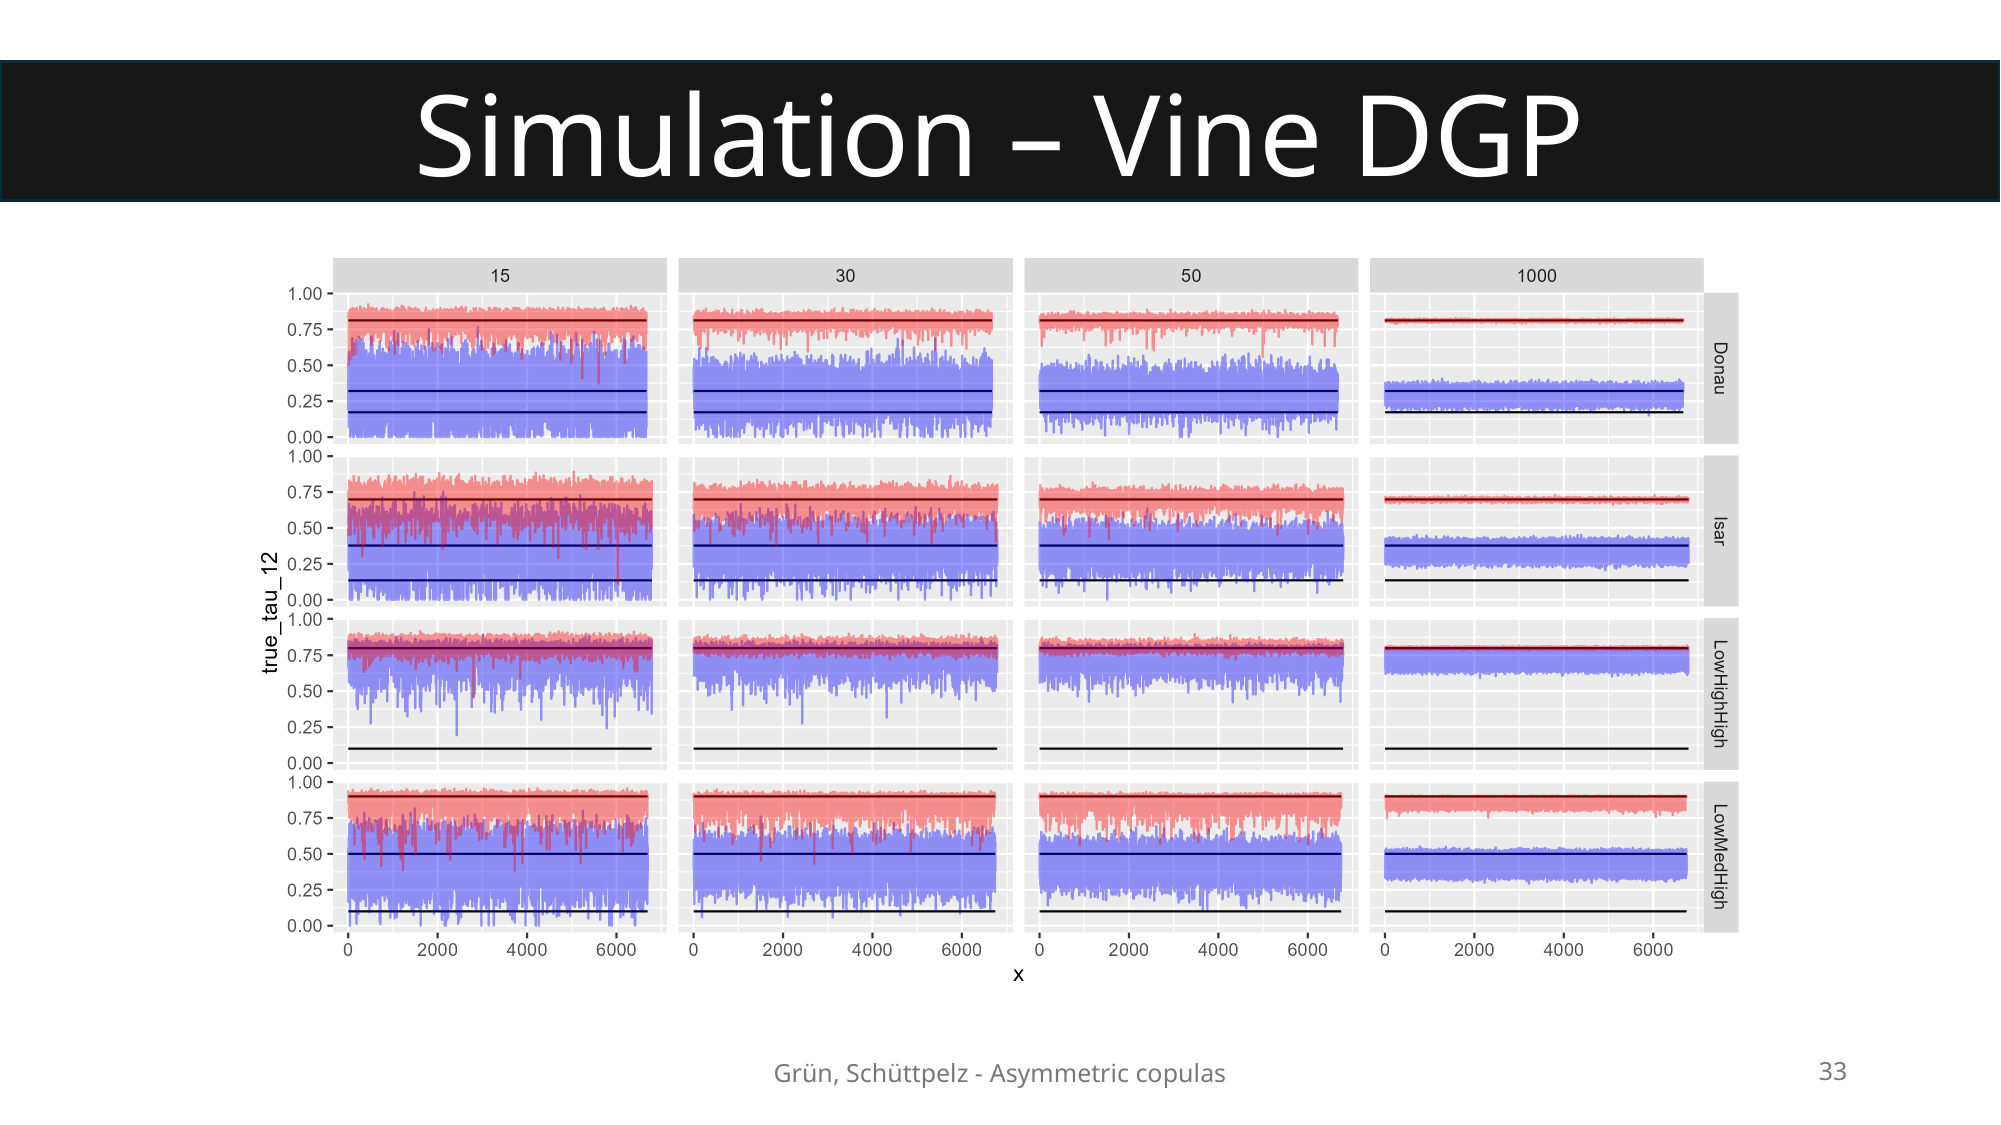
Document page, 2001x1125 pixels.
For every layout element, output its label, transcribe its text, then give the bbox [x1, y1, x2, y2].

picture [249, 246, 1751, 998]
footer Grün, Schüttpelz - Asymmetric copulas [662, 1042, 1338, 1103]
slide_number 33 [1412, 1042, 1863, 1103]
text_box Simulation – Vine DGP [0, 60, 2000, 202]
